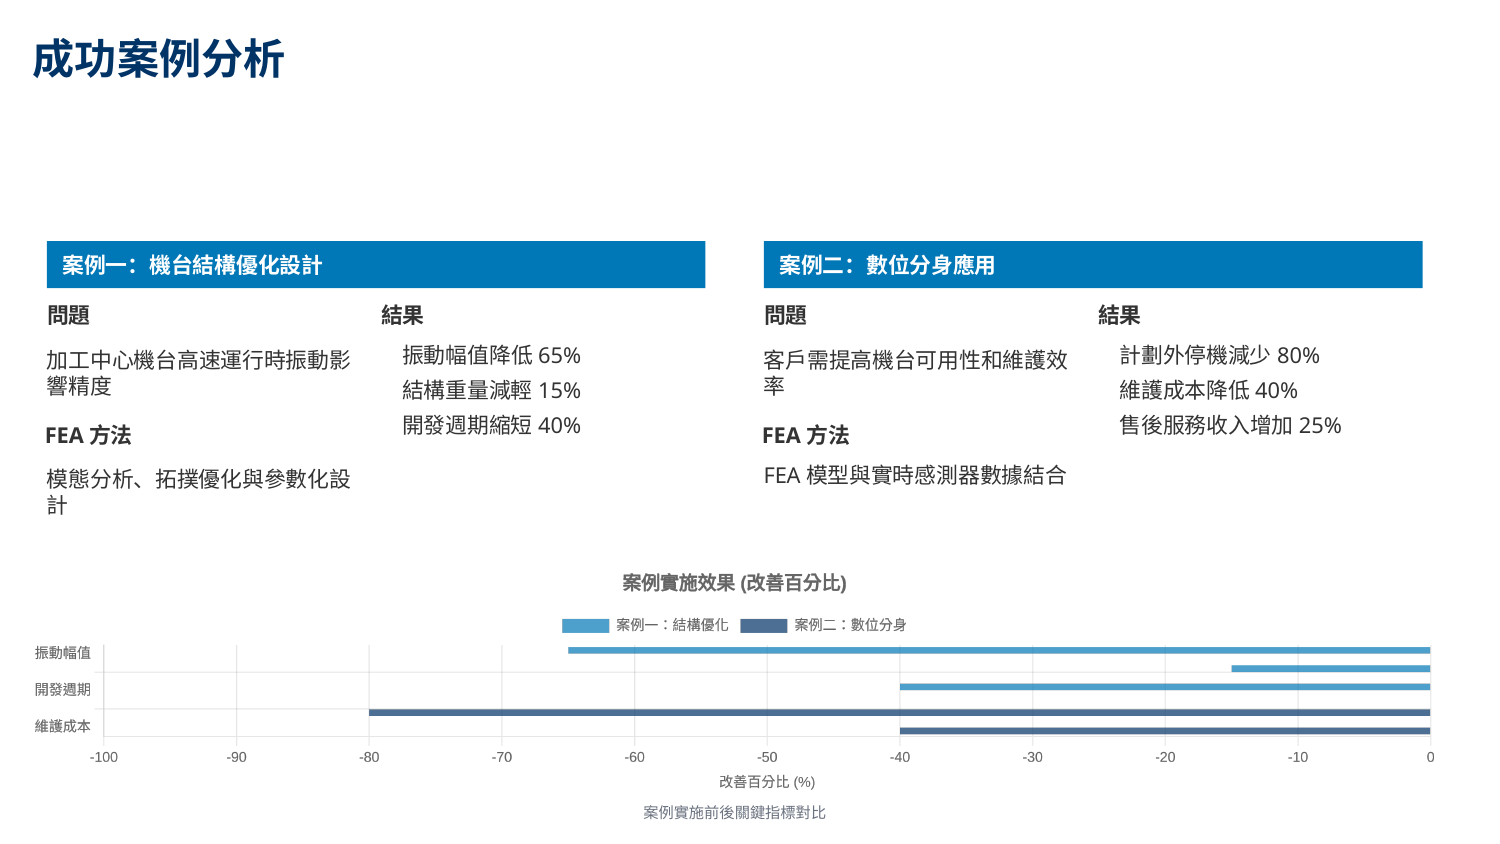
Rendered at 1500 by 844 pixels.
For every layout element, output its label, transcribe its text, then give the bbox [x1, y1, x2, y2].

text_box 結構重量減輕15% [402, 376, 581, 404]
text_box 案例一：機台結構優化設計 [62, 251, 324, 278]
text_box 售後服務收入增加25% [1119, 412, 1342, 439]
text_box 問題 [764, 301, 808, 329]
text_box FEA方法 [761, 421, 850, 448]
text_box [46, 241, 706, 289]
text_box 問題 [47, 301, 91, 329]
text_box [763, 241, 1423, 289]
text_box 結果 [381, 301, 425, 329]
text_box FEA模型與實時感測器數據結合 [763, 461, 1068, 488]
text_box 振動幅值降低65% [402, 341, 581, 369]
text_box 模態分析、拓撲優化與參數化設計 [46, 465, 372, 519]
text_box 案例實施前後關鍵指標對比 [643, 802, 827, 822]
text_box 計劃外停機減少80% [1119, 341, 1321, 369]
text_box 開發週期縮短40% [402, 412, 581, 439]
text_box 加工中心機台高速運行時振動影響精度 [46, 346, 372, 399]
text_box 結果 [1098, 301, 1142, 329]
text_box 客戶需提高機台可用性和維護效率 [764, 346, 1089, 399]
picture [31, 561, 1438, 796]
text_box 案例二：數位分身應用 [779, 251, 998, 278]
text_box 維護成本降低40% [1119, 376, 1299, 404]
text_box 成功案例分析 [32, 31, 287, 83]
text_box FEA方法 [44, 421, 133, 448]
